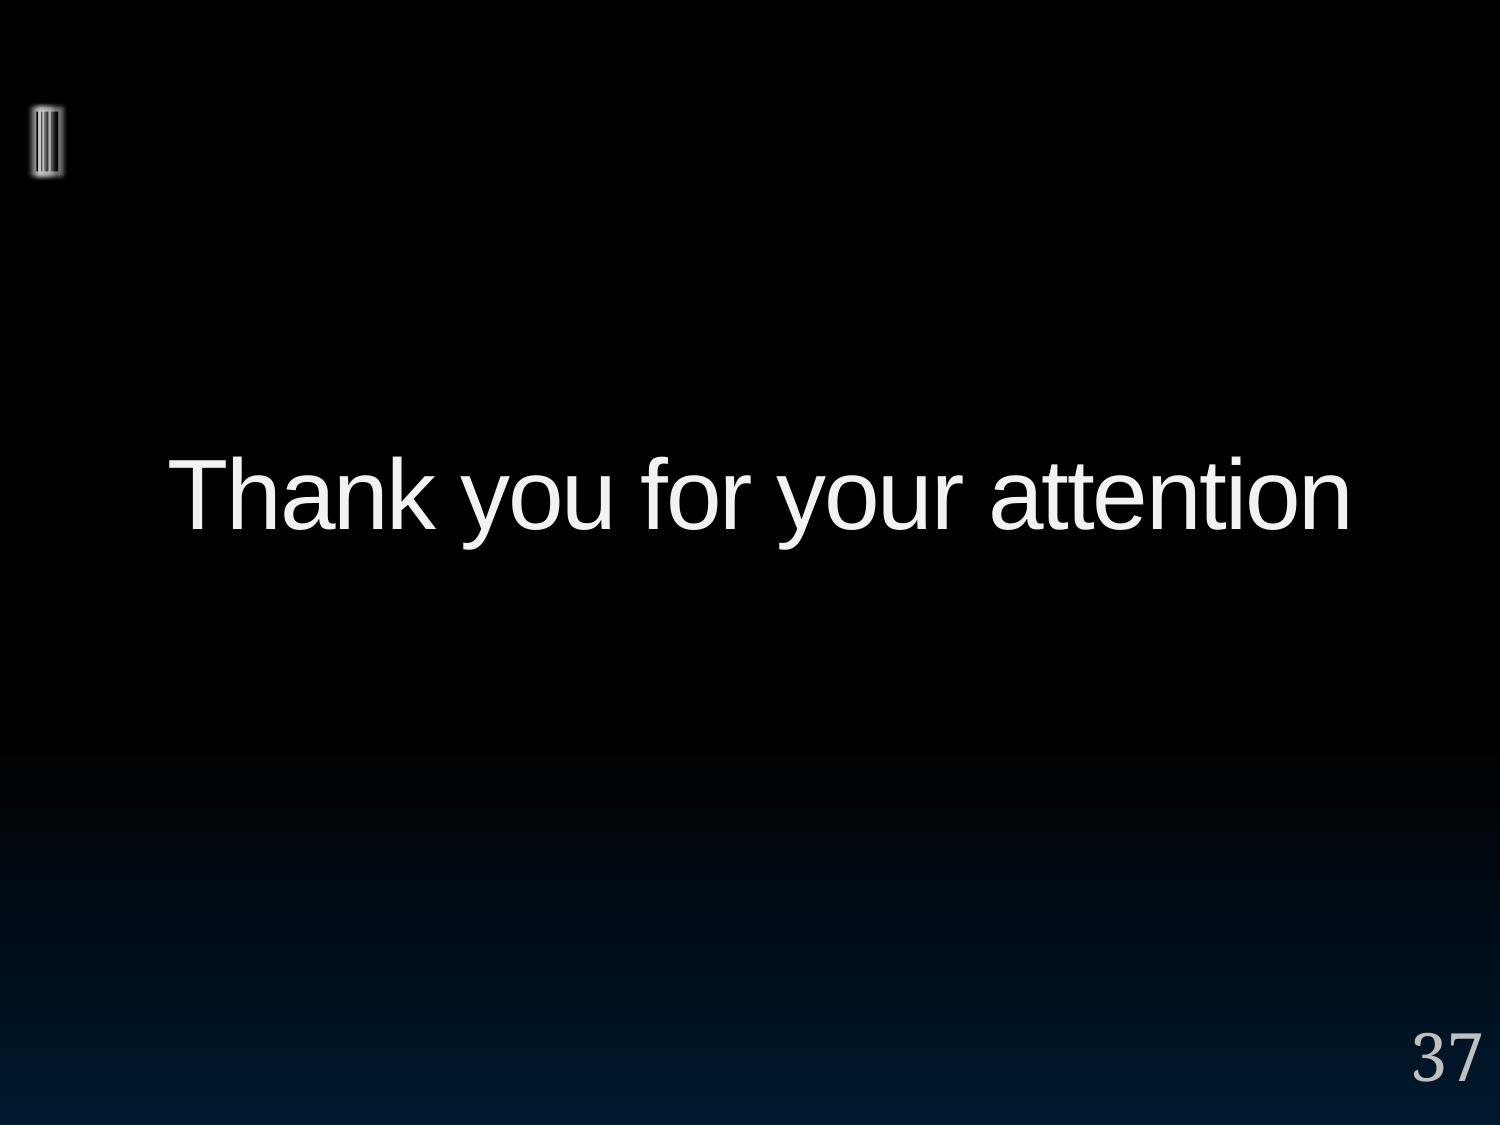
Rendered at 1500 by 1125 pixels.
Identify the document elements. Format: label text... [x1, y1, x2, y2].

title Thank you for your attention [23, 421, 1500, 795]
slide_number 37 [1371, 1007, 1500, 1125]
